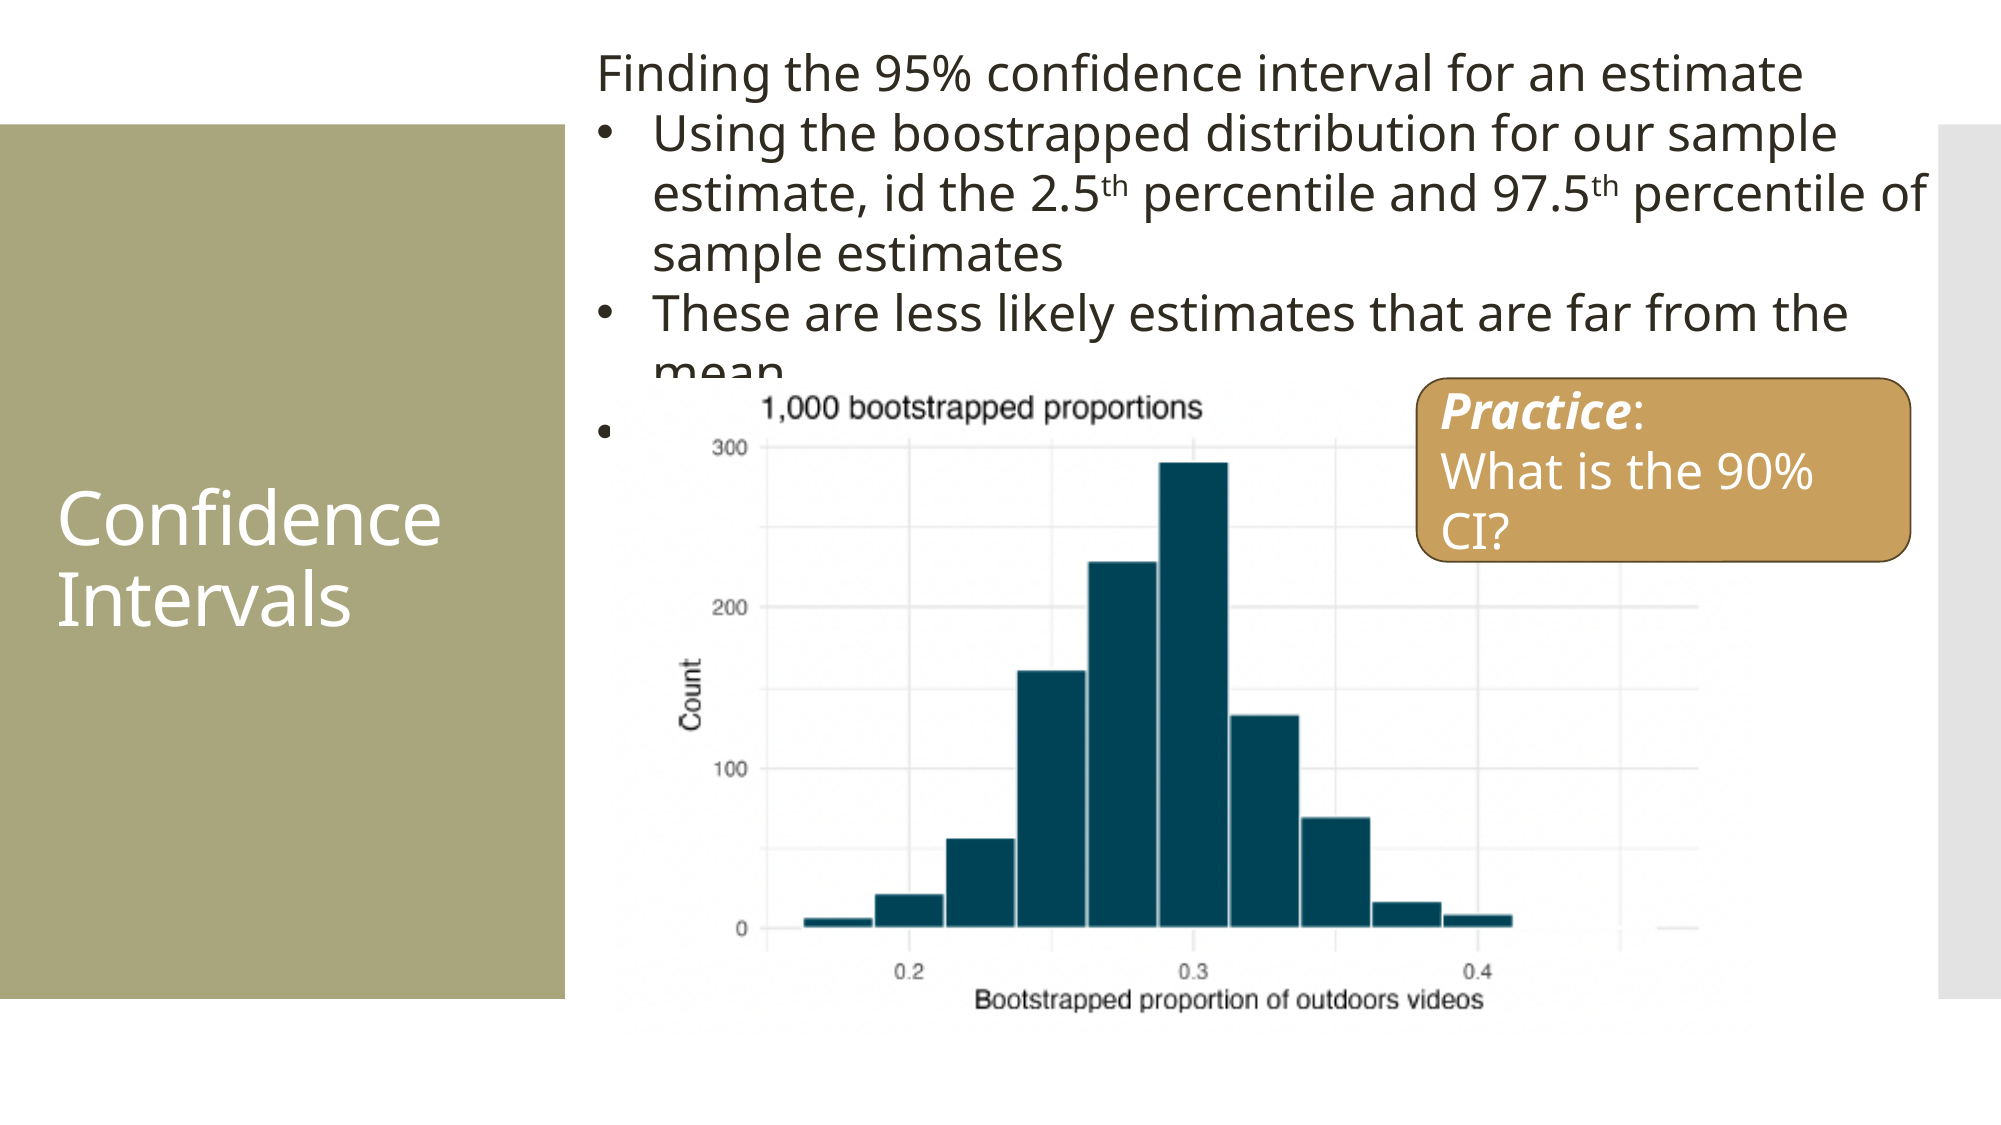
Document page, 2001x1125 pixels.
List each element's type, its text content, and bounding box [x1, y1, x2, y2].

text_box Practice: What is the 90% CI? [1441, 377, 1912, 563]
picture [610, 378, 1753, 1037]
title Confidence Intervals [41, 184, 525, 940]
text_box Finding the 95% confidence interval for an estimate Using the boostrapped distribution for our sample estimate, id the 2.5th percentile and 97.5th percentile of sample estimates These are less likely estimates that are far from the mean The remaining 95% of estimates are our confidence interval [581, 33, 1959, 529]
